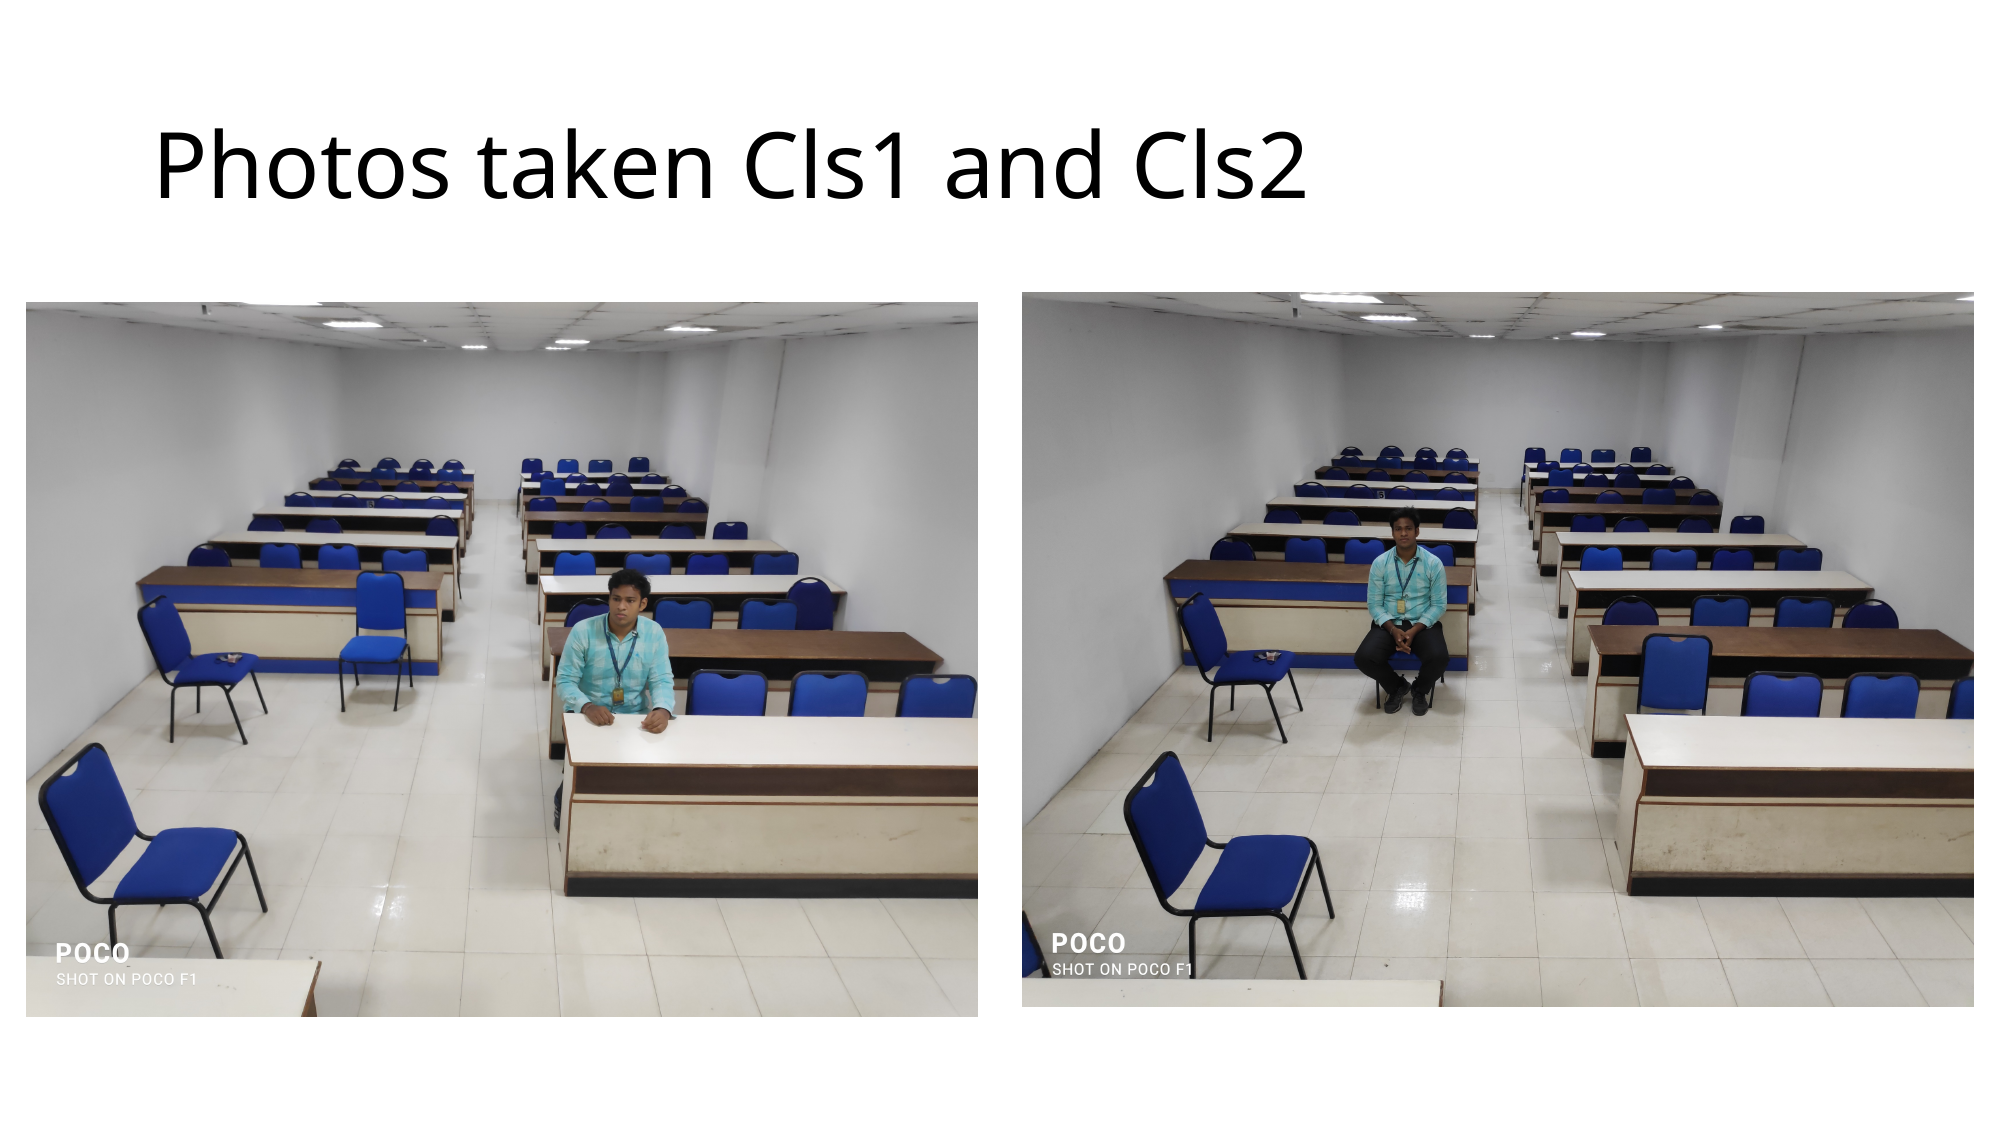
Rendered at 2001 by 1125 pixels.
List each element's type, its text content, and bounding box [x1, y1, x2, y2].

picture [1022, 292, 1974, 1007]
title Photos taken Cls1 and Cls2 [137, 59, 1863, 278]
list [25, 302, 978, 1017]
